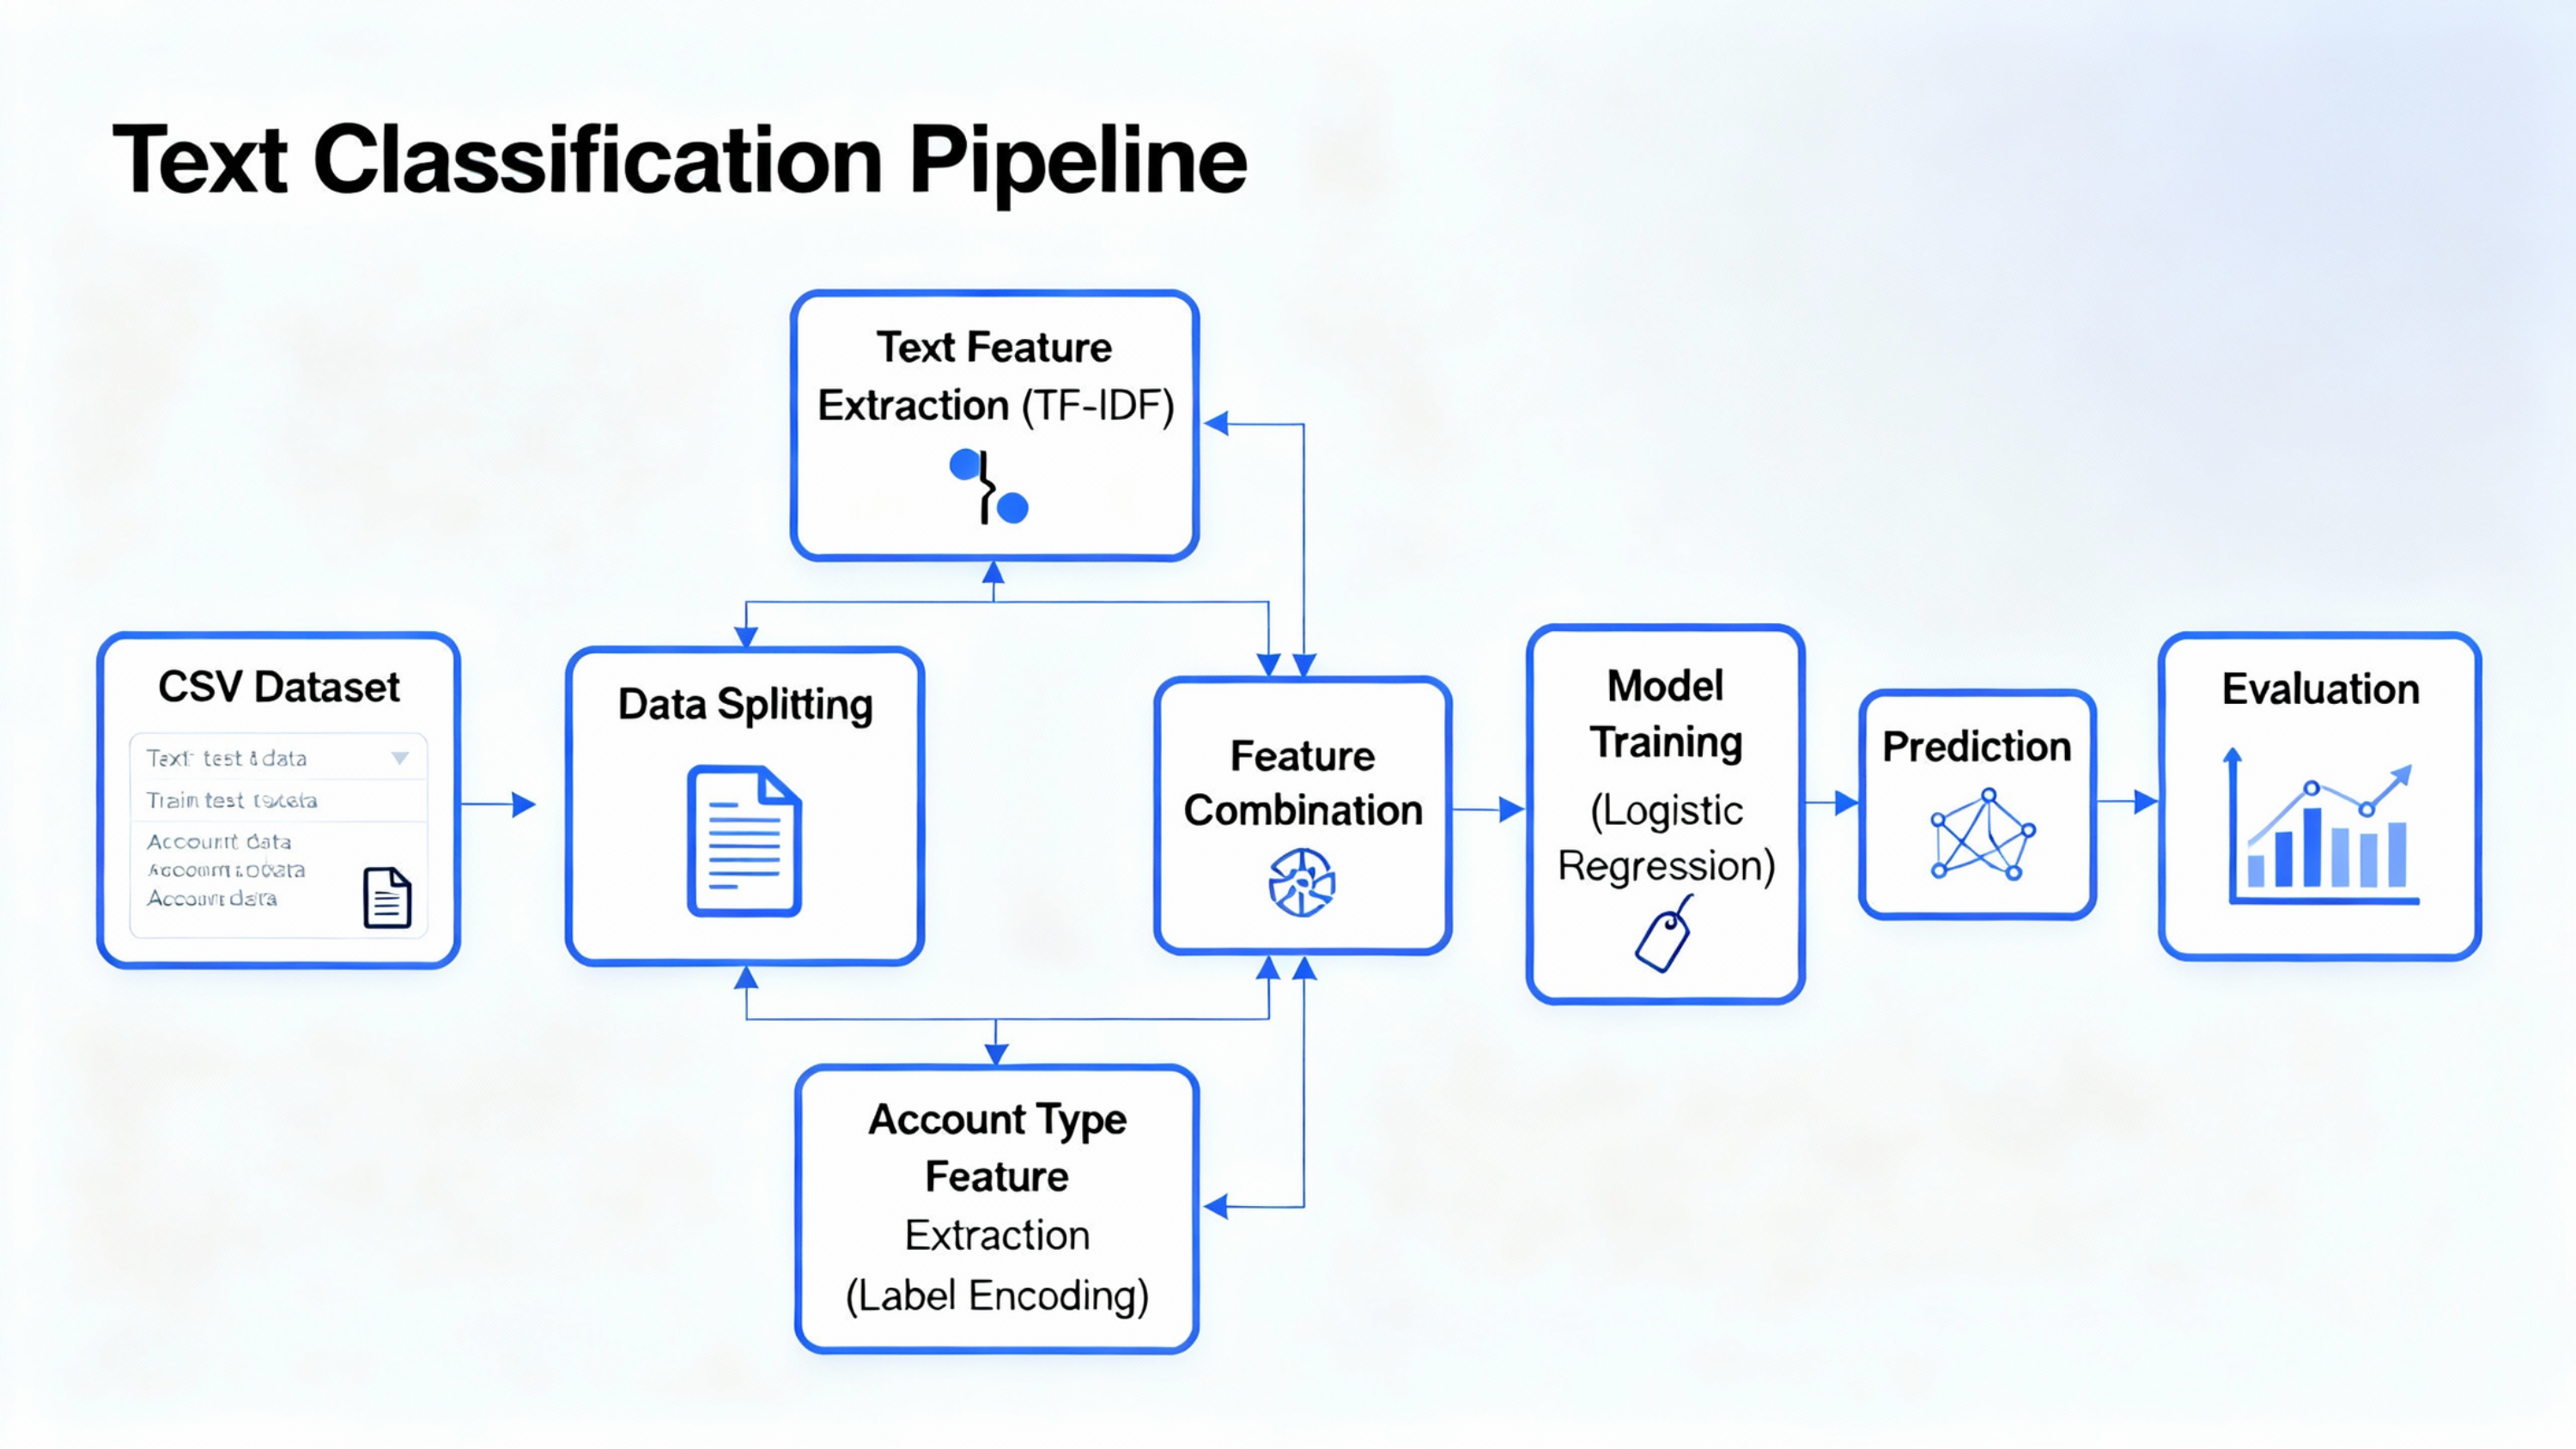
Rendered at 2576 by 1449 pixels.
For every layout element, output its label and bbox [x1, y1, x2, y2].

text_box [0, 0, 2576, 1449]
